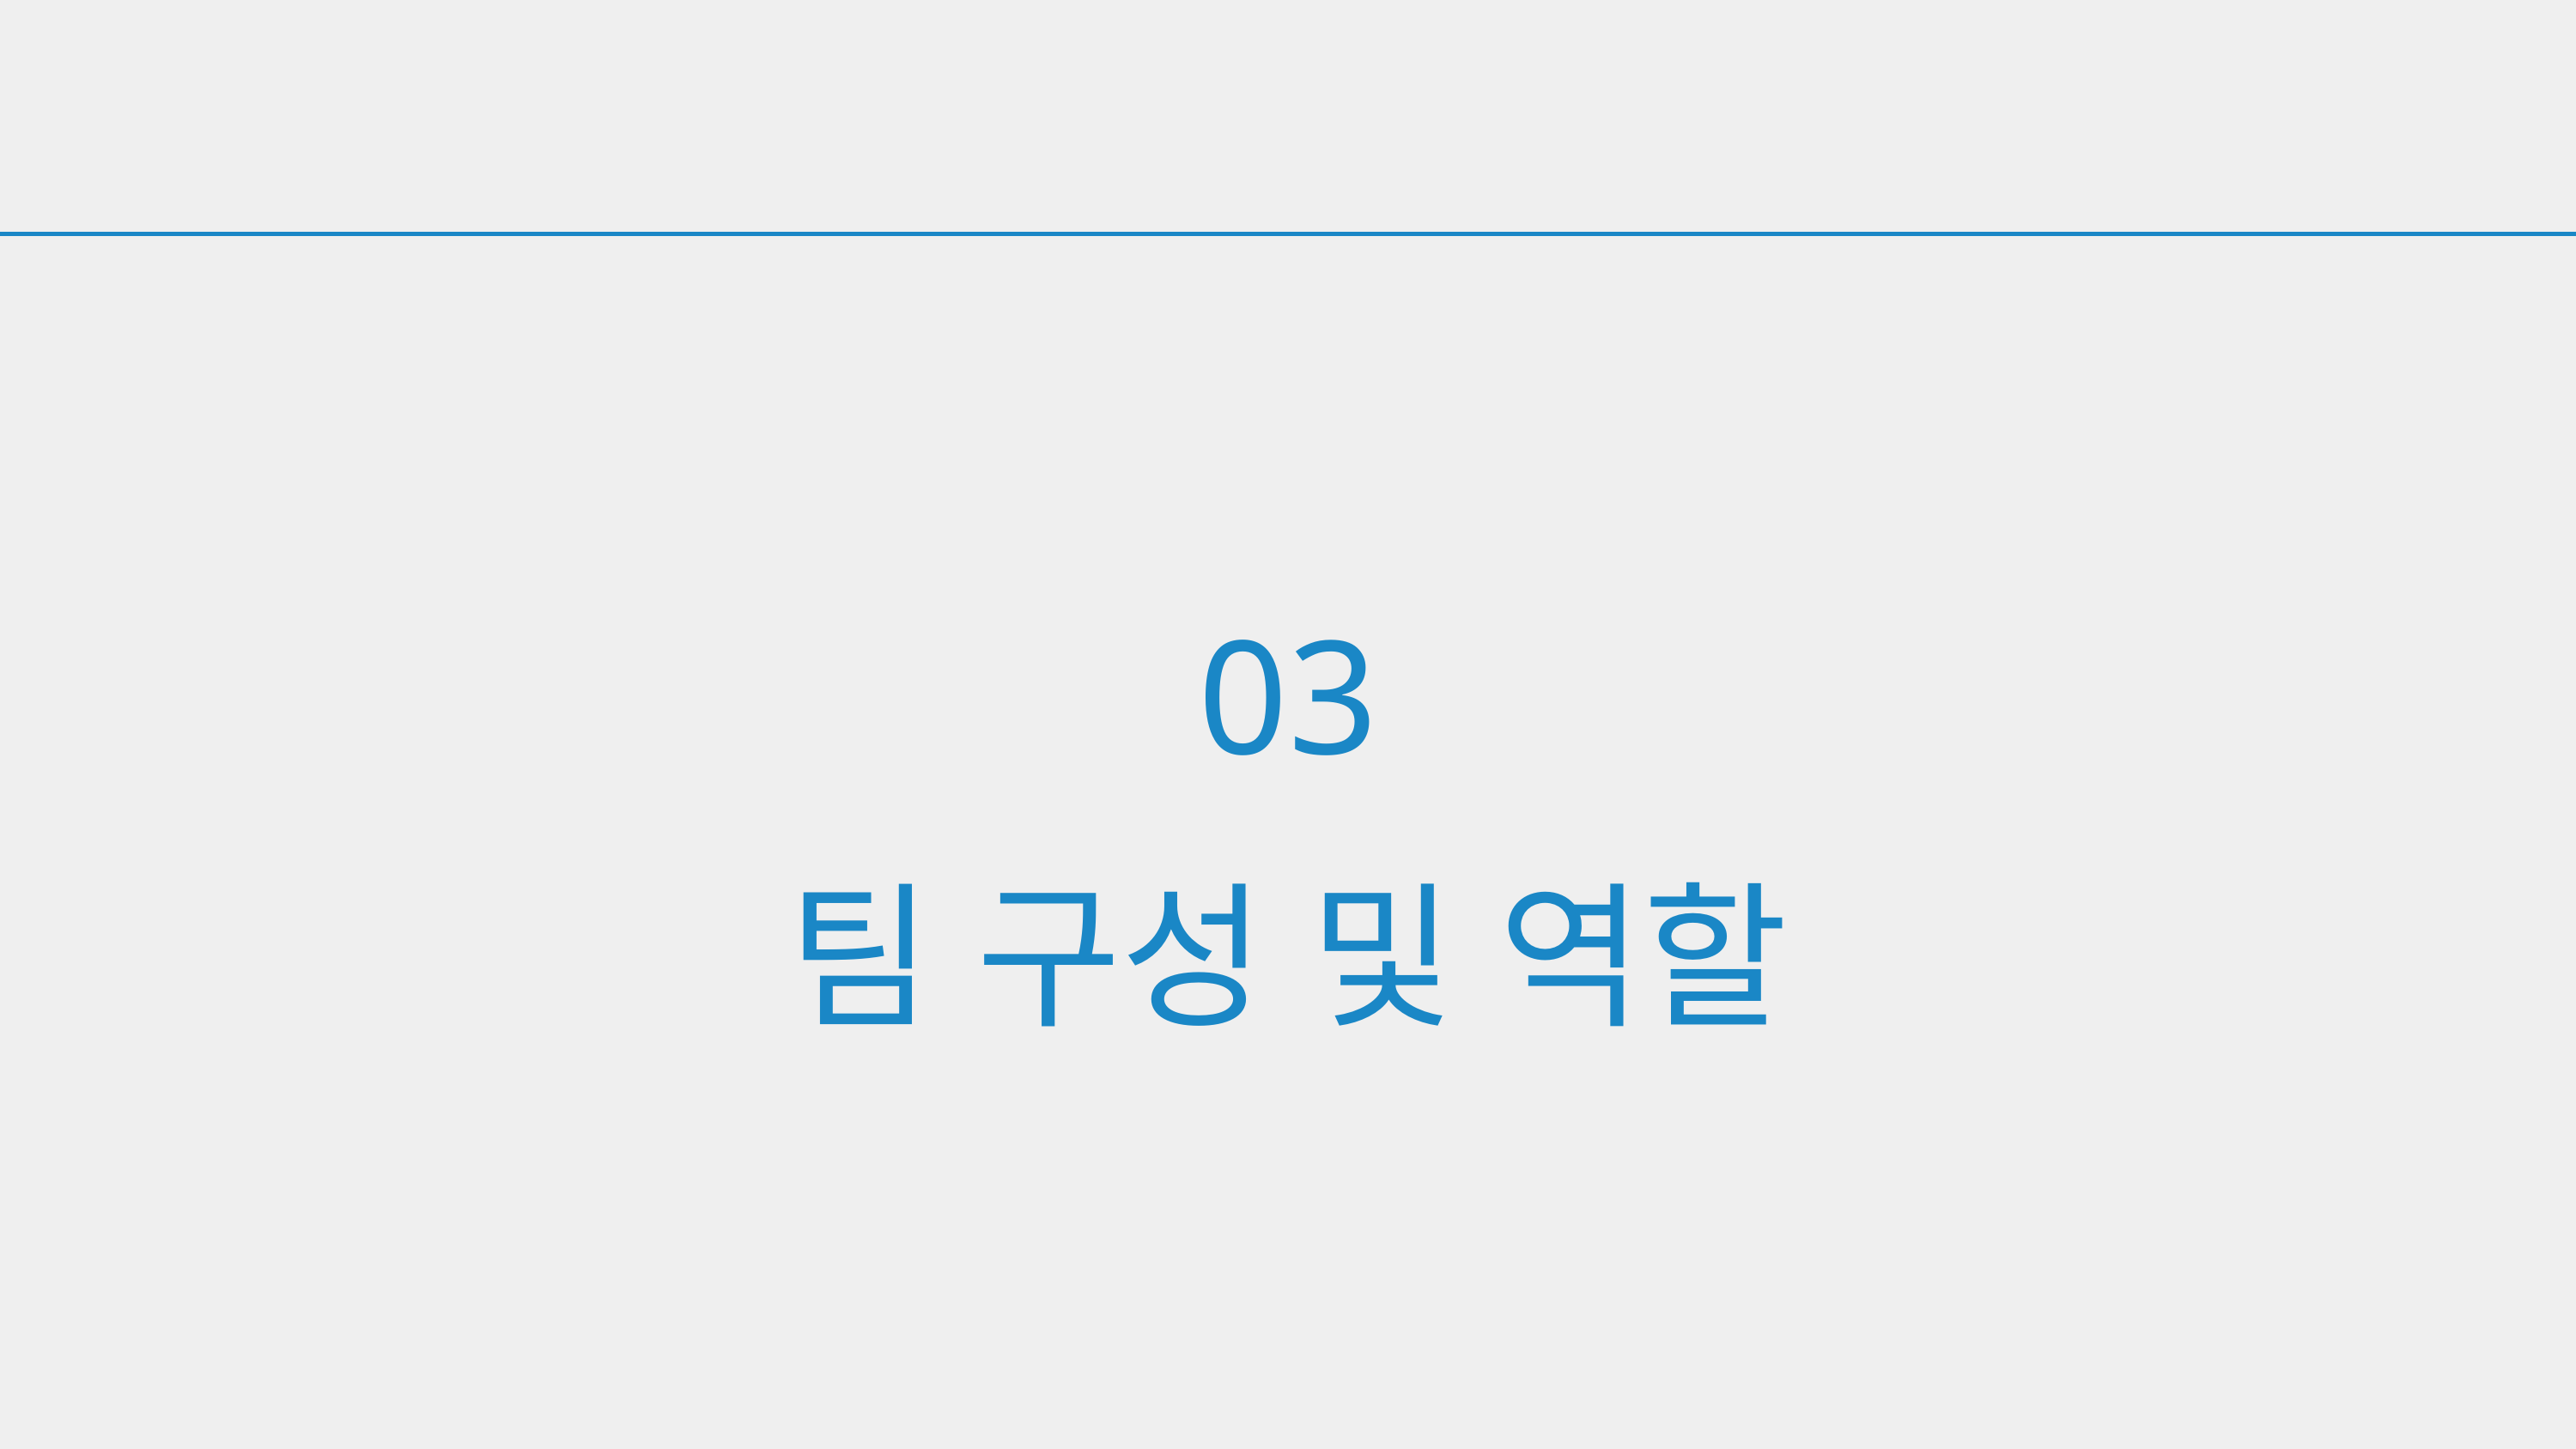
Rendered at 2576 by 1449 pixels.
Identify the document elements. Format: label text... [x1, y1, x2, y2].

text_box 03 팀 구성 및 역할 [619, 655, 1957, 1046]
